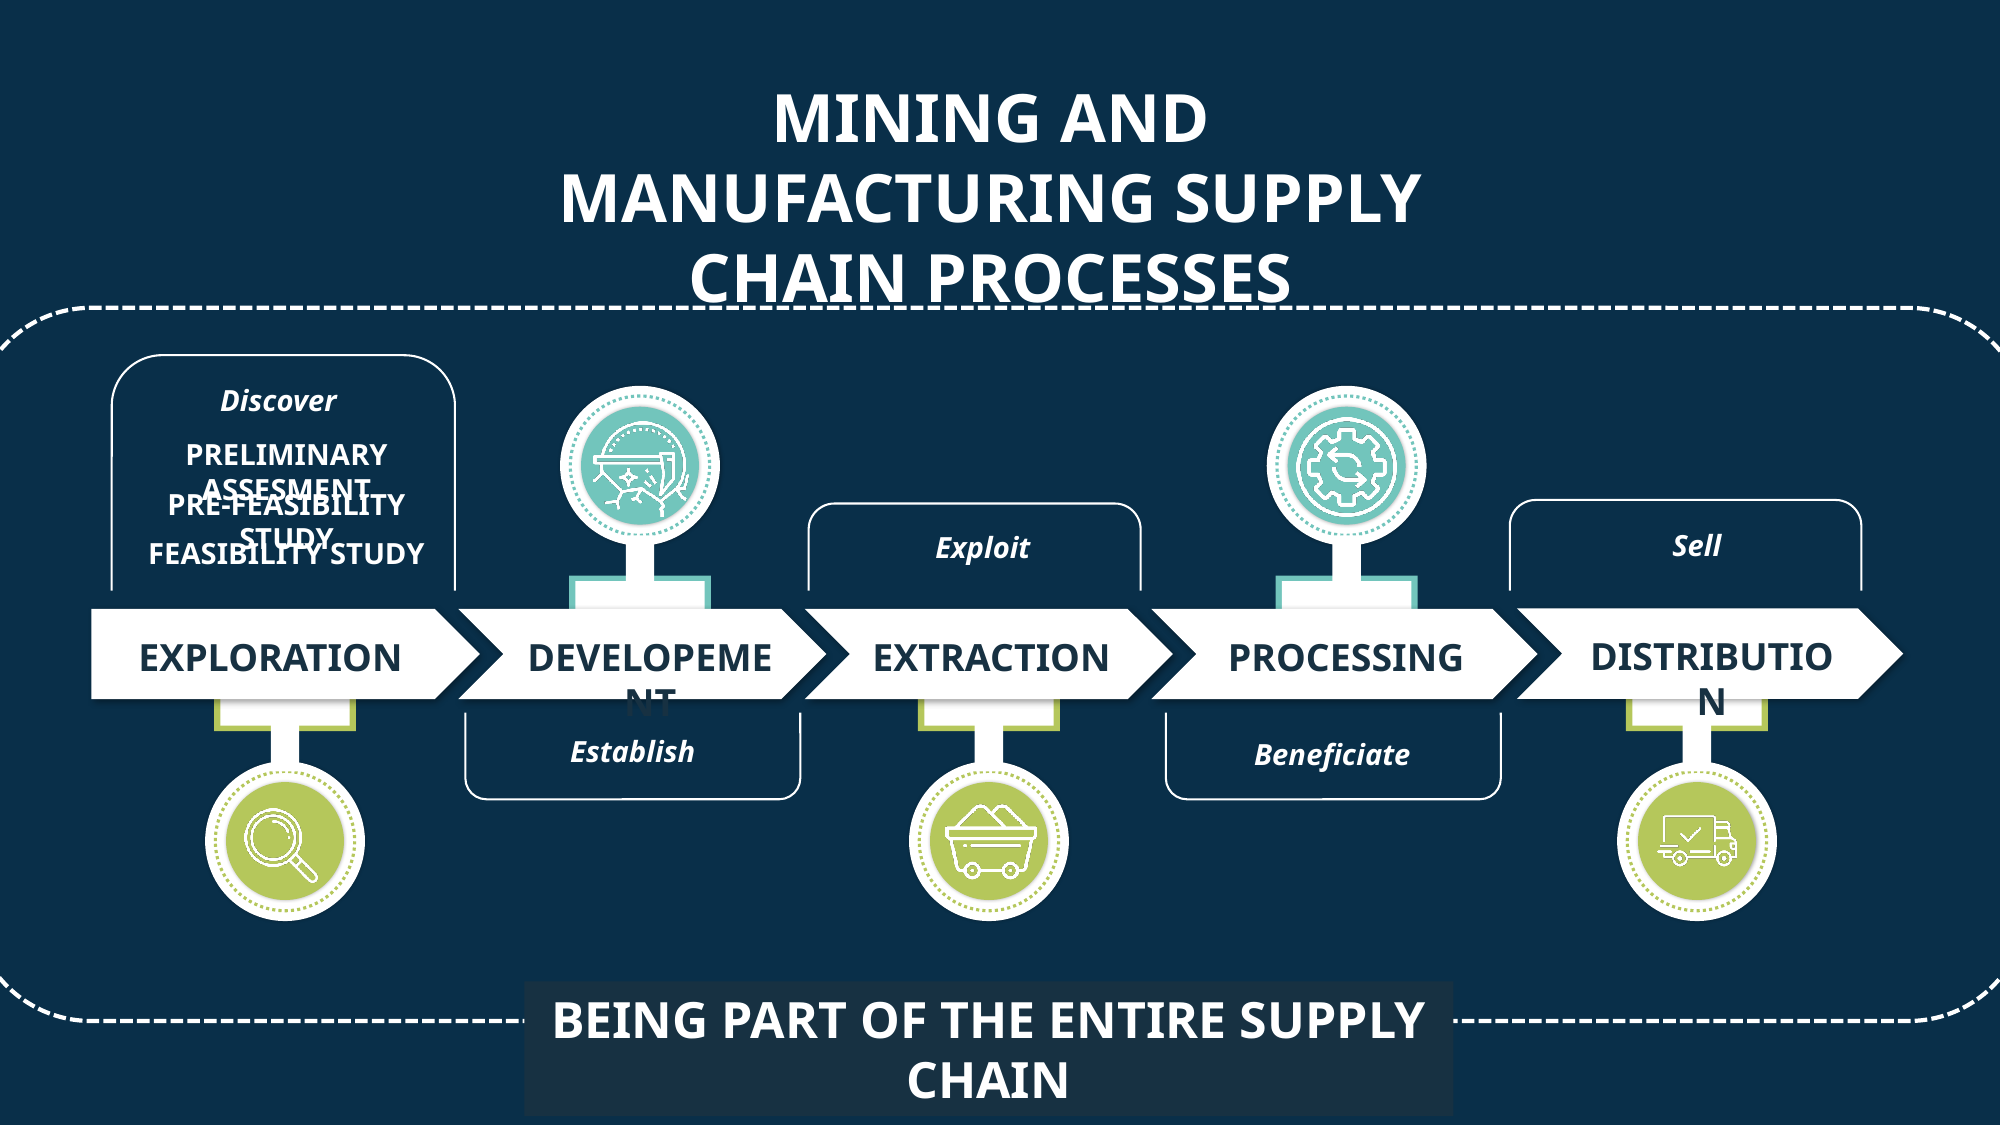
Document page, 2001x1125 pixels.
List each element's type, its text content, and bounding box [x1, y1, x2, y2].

text_box mining and manufacturing supply chain processes [452, 68, 1530, 307]
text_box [205, 687, 365, 921]
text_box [1266, 385, 1427, 546]
text_box Being part of the entire supply chain [524, 981, 1454, 1117]
text_box [1514, 607, 1905, 700]
text_box [0, 306, 2000, 1023]
picture [945, 795, 1036, 887]
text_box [560, 385, 720, 546]
text_box Distribution [1562, 625, 1862, 731]
picture [243, 808, 318, 883]
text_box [1617, 687, 1777, 921]
picture [1296, 417, 1397, 517]
picture [593, 421, 689, 517]
